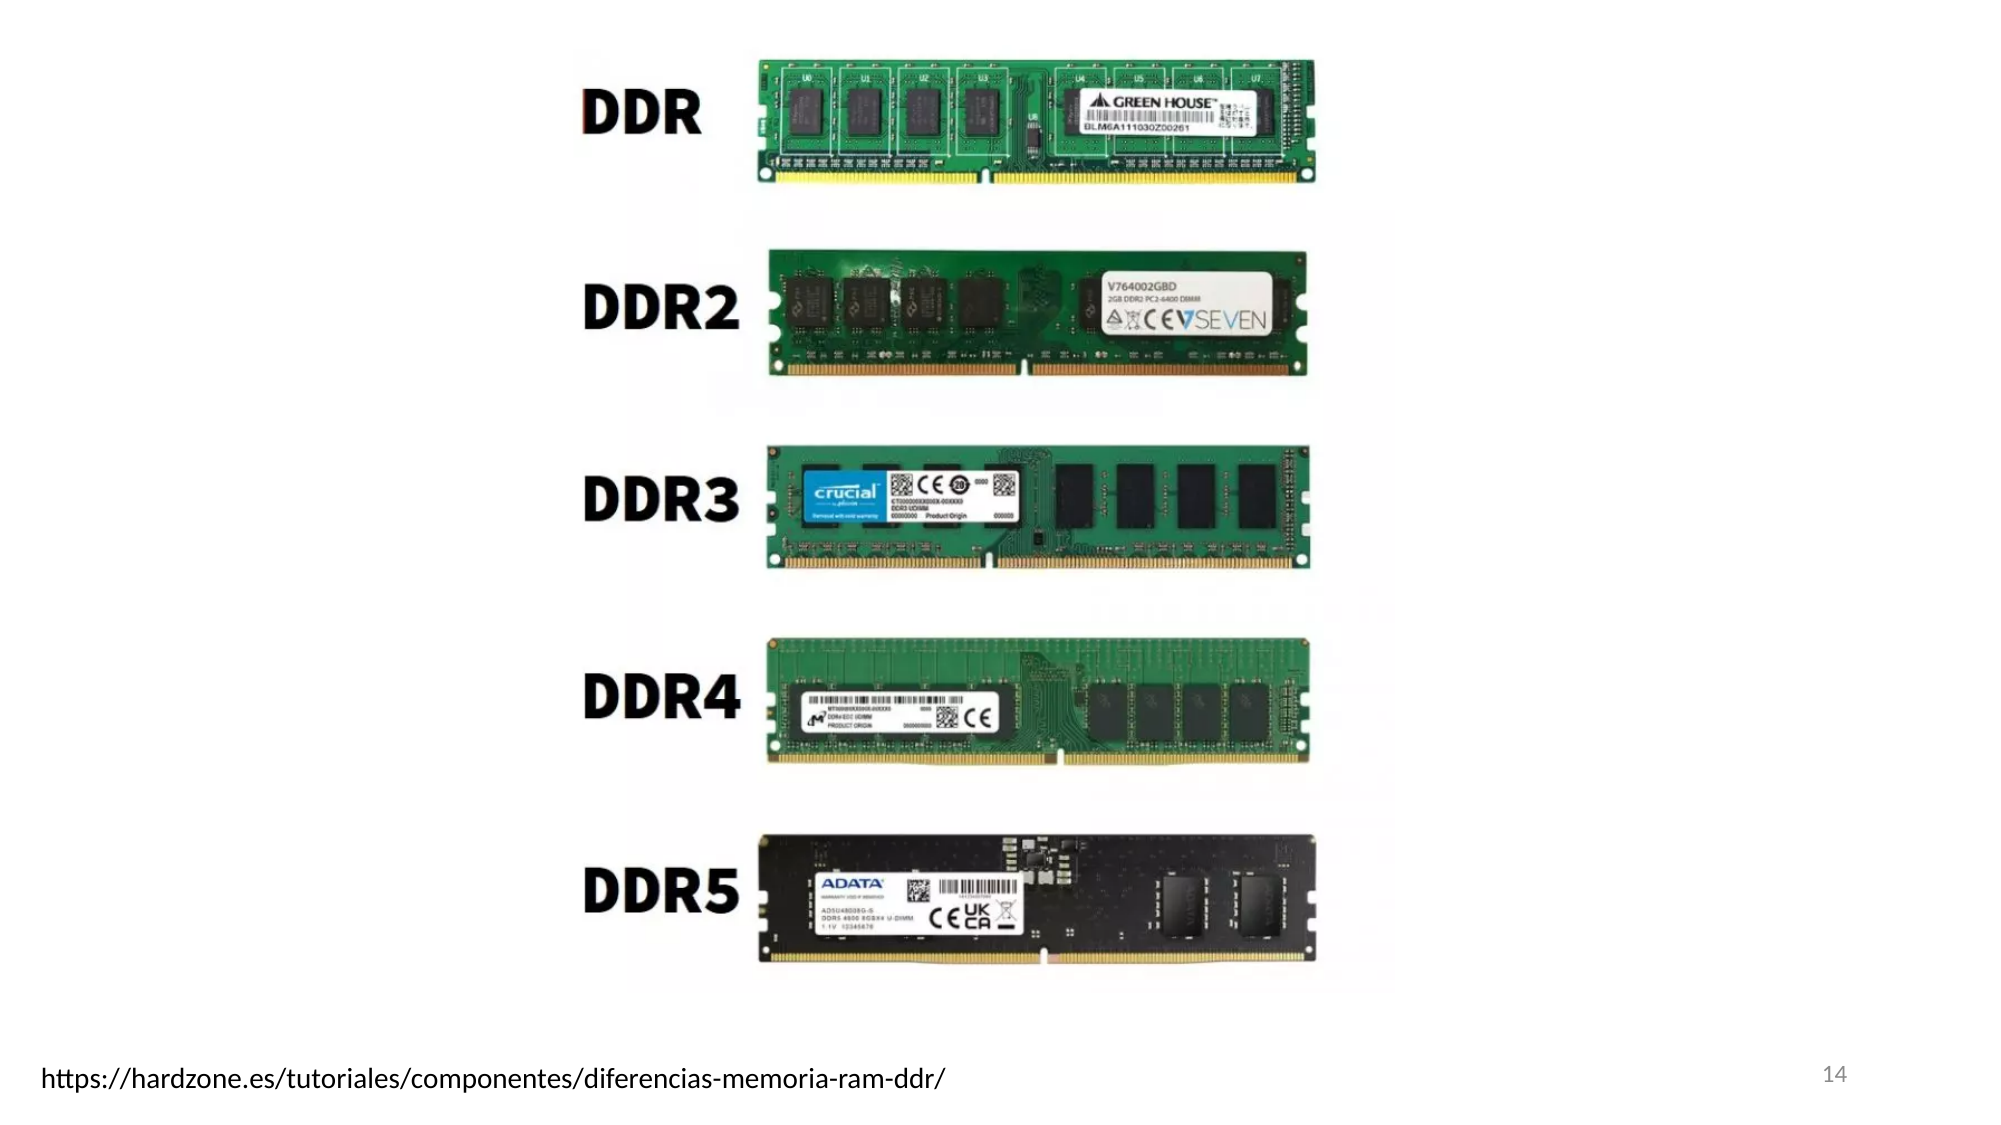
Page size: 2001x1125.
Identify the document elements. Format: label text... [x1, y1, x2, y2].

text_box https://hardzone.es/tutoriales/componentes/diferencias-memoria-ram-ddr/ [26, 1052, 962, 1102]
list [537, 32, 1395, 993]
slide_number 14 [1412, 1042, 1863, 1103]
